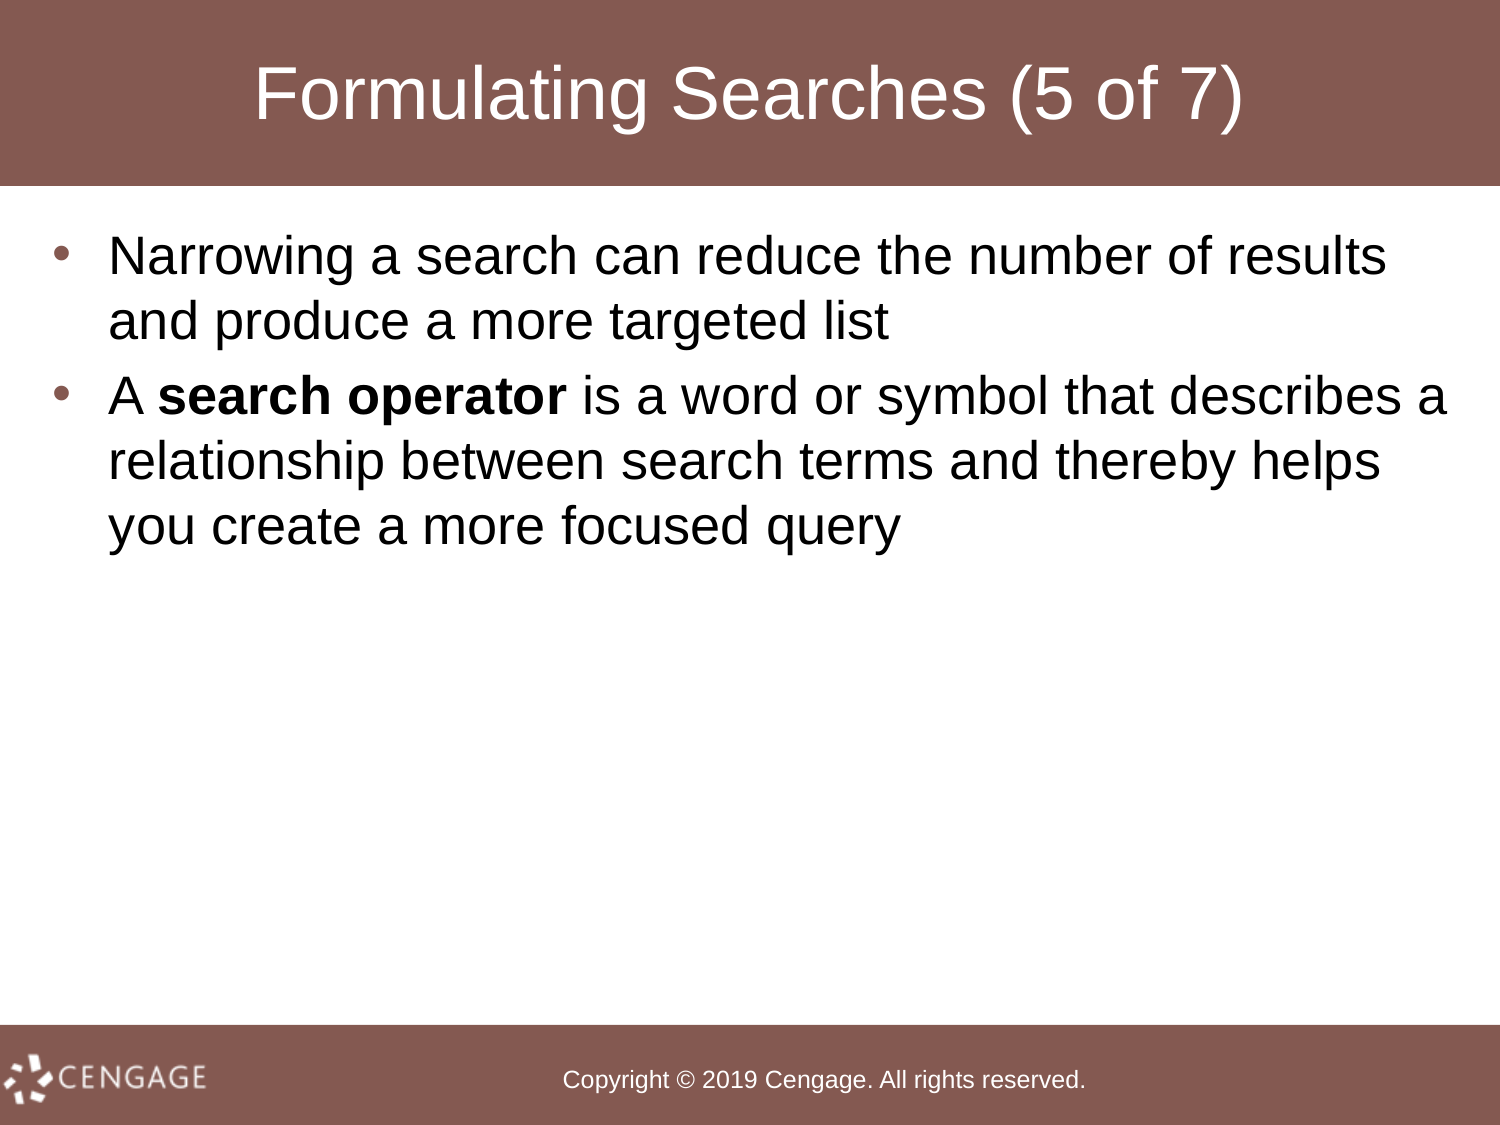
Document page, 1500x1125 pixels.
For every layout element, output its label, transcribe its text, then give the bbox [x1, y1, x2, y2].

picture [0, 1051, 211, 1106]
title Formulating Searches (5 of 7) [75, 4, 1425, 175]
list Narrowing a search can reduce the number of results and produce a more targeted list A search operator is a word or symbol that describes a relationship between search terms and thereby helps you create a more focused query [37, 212, 1475, 1005]
